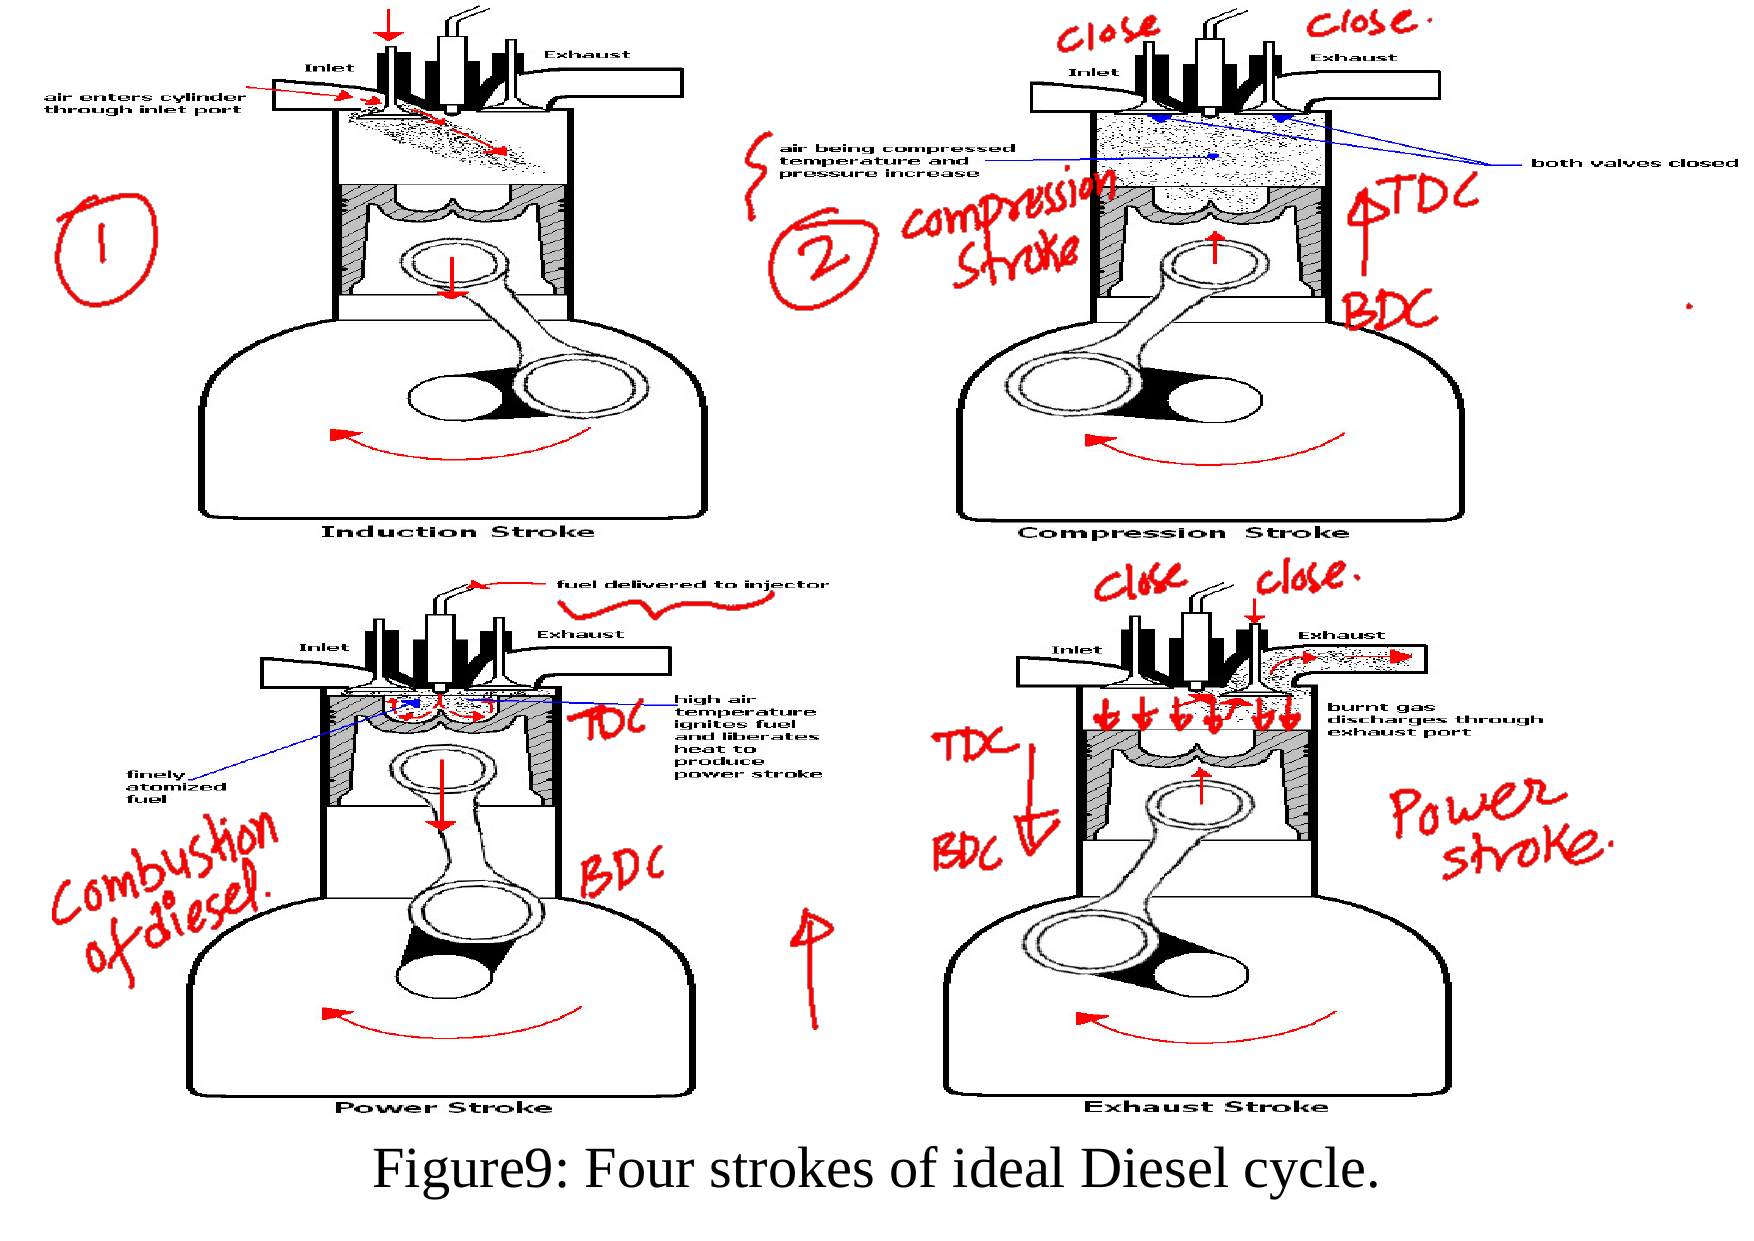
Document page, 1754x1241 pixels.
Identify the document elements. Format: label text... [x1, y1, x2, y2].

picture [0, 0, 1754, 1126]
title Figure9: Four strokes of ideal Diesel cycle. [0, 1132, 1754, 1241]
